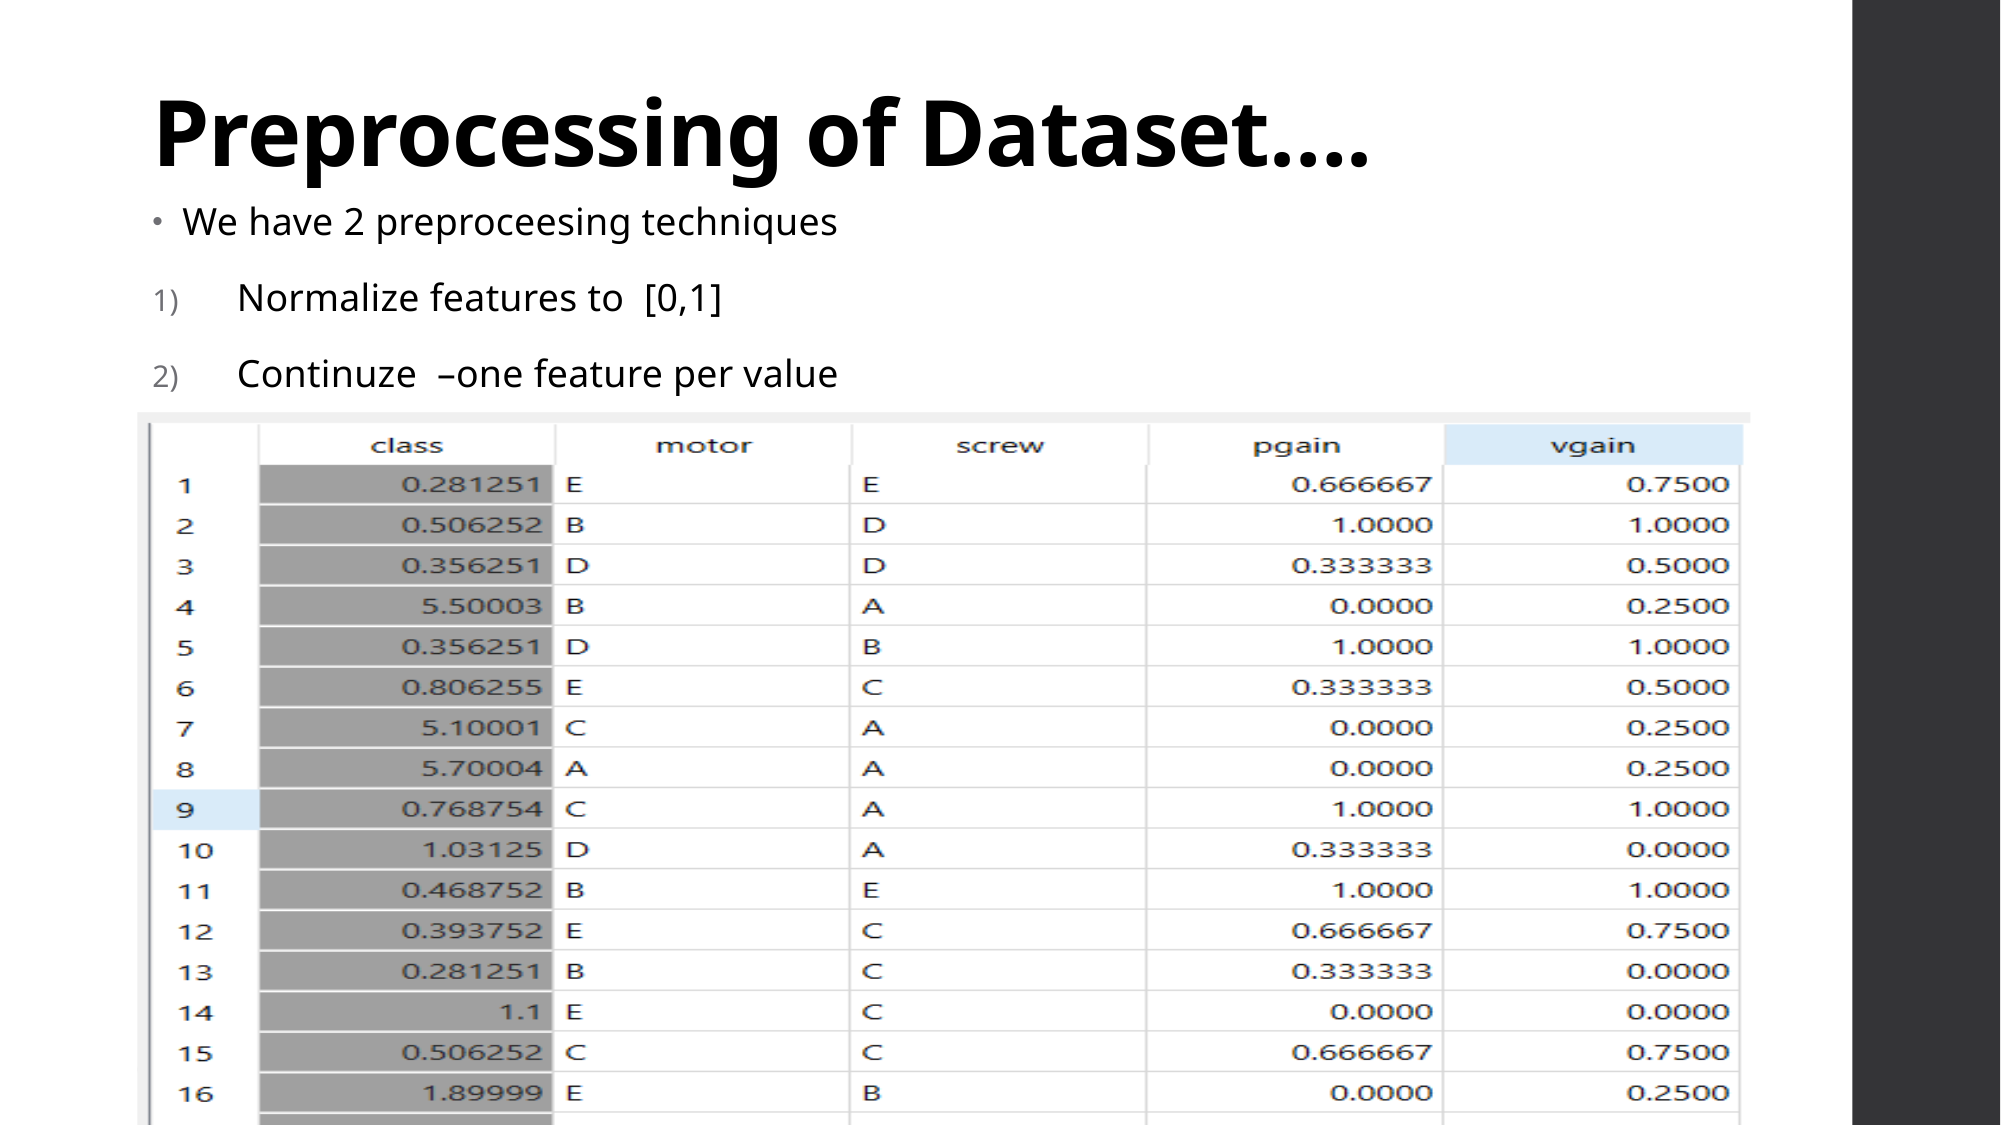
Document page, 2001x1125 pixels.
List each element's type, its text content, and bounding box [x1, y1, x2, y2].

list We have 2 preproceesing techniques Normalize features to [0,1] Continuze –one feature per value [137, 193, 1863, 1014]
title Preprocessing of Dataset…. [137, 59, 1863, 193]
picture [137, 410, 1751, 1125]
